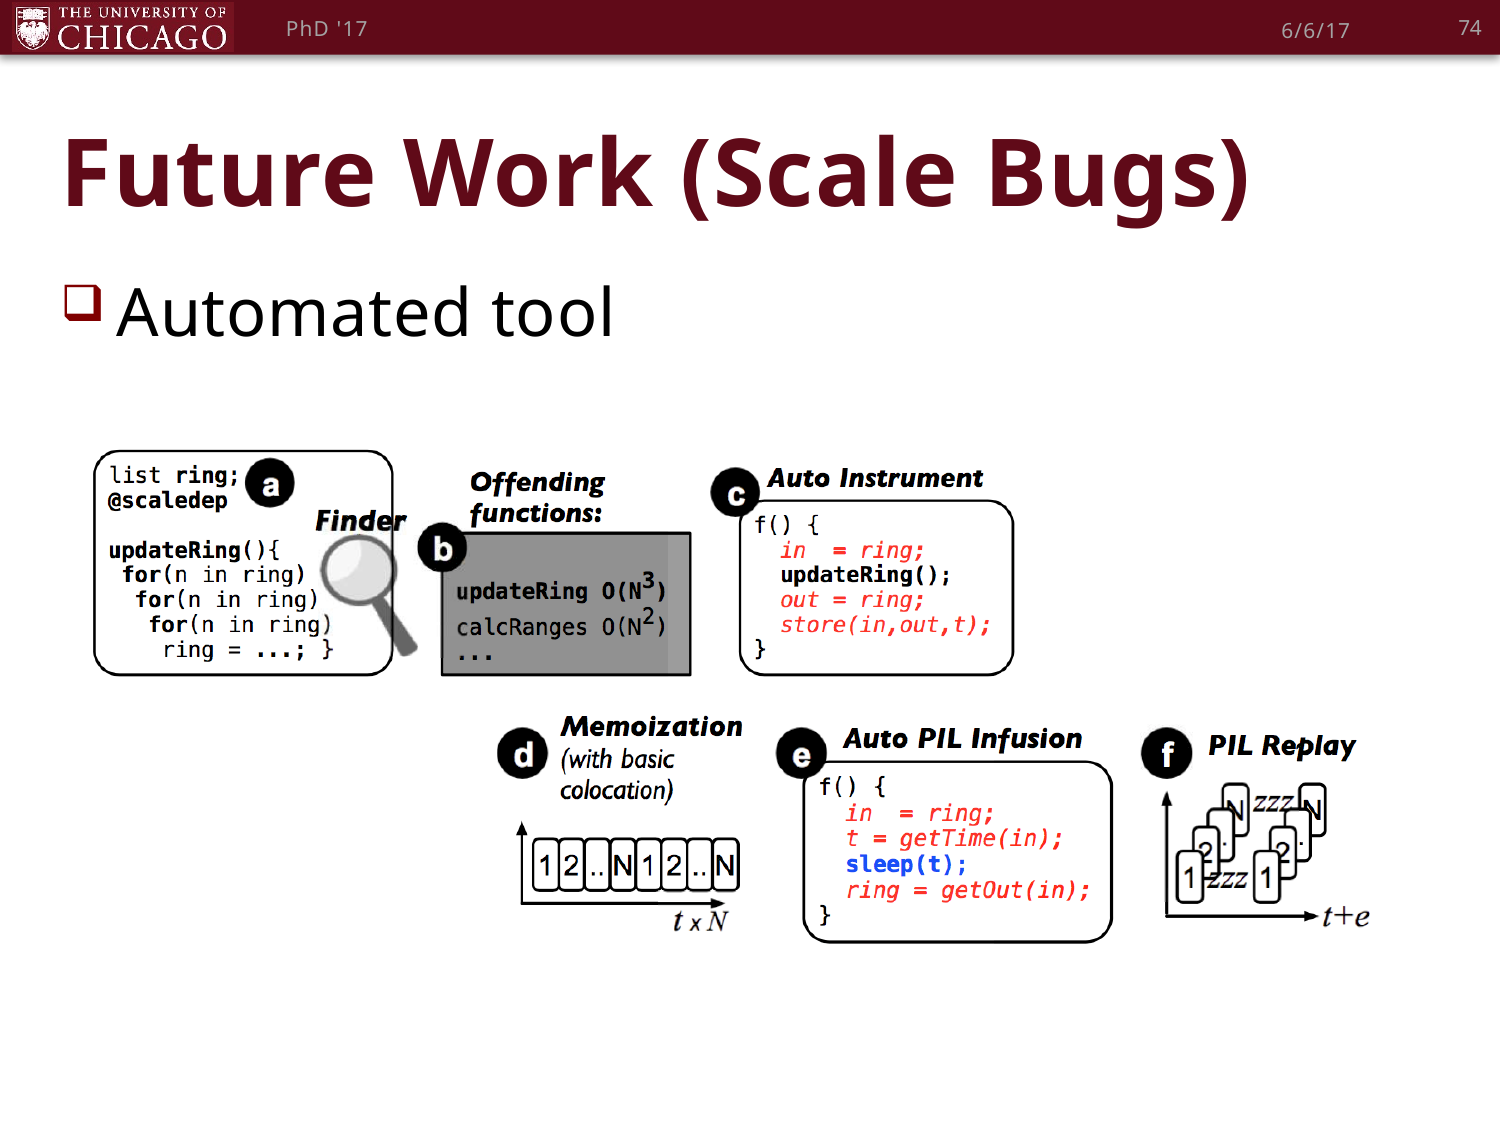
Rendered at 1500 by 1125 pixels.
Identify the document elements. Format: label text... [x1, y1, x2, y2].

picture [80, 425, 1407, 970]
title Future Work (Scale Bugs) [45, 45, 1460, 233]
picture [12, 2, 234, 52]
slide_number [1096, 7, 1365, 52]
slide_number 74 [1365, 0, 1497, 59]
list Automated tool [45, 262, 1460, 1102]
footer PhD '17 [270, 7, 806, 52]
